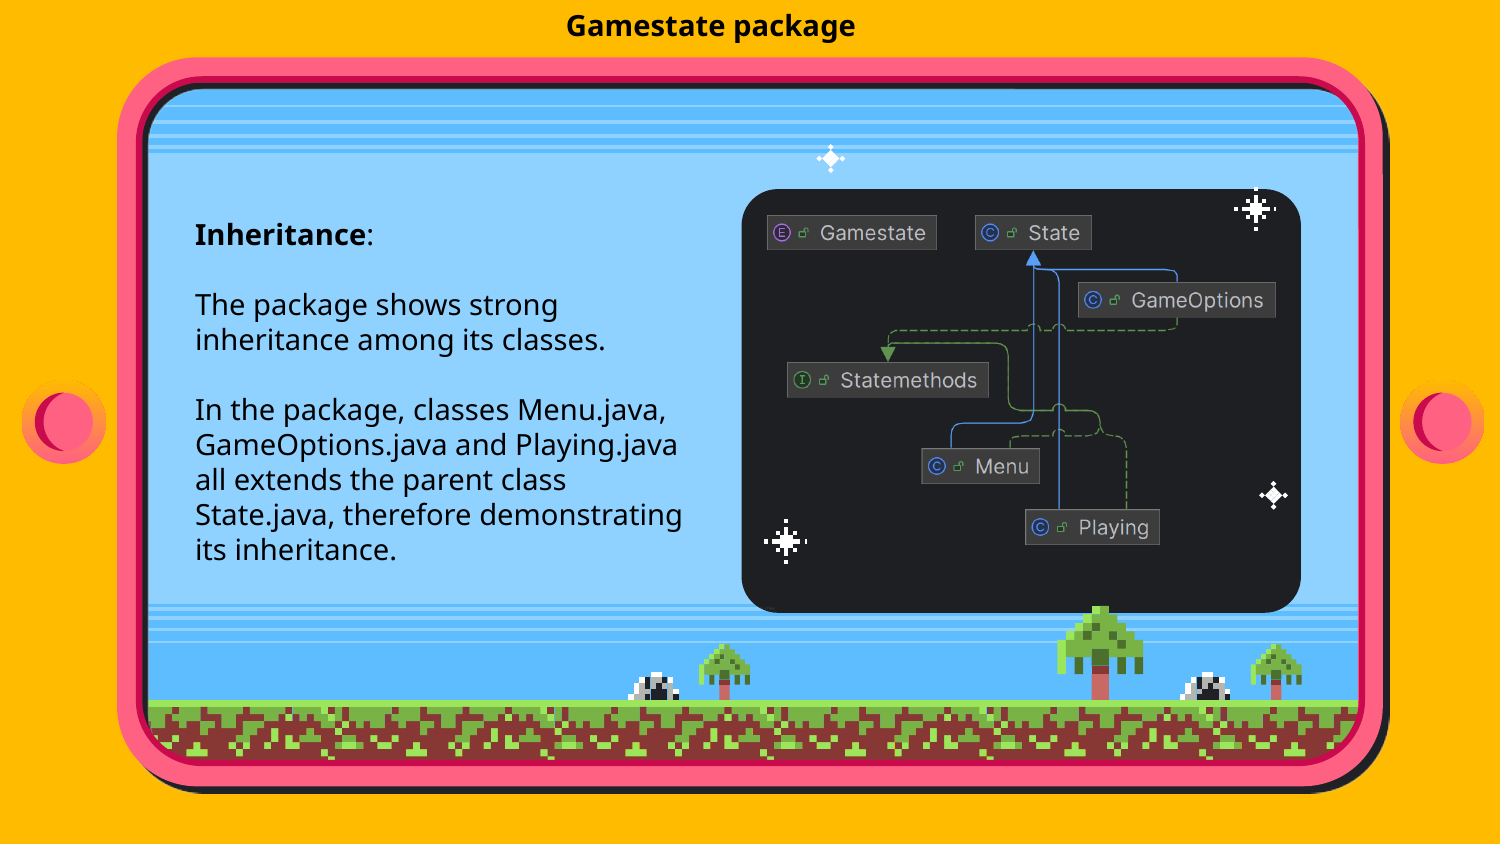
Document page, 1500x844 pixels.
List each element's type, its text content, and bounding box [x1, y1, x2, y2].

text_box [1233, 186, 1277, 232]
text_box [1250, 644, 1302, 701]
text_box Gamestate package [550, 0, 1301, 50]
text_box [1179, 671, 1231, 701]
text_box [1263, 484, 1285, 506]
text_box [763, 518, 807, 564]
text_box Inheritance: The package shows strong inheritance among its classes. In the package, classes Menu.java, GameOptions.java and Playing.java all extends the parent class State.java, therefore demonstrating its inheritance. [179, 209, 727, 637]
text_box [627, 671, 679, 701]
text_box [1056, 605, 1144, 701]
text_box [820, 148, 842, 169]
picture [741, 188, 1302, 614]
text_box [699, 644, 751, 701]
